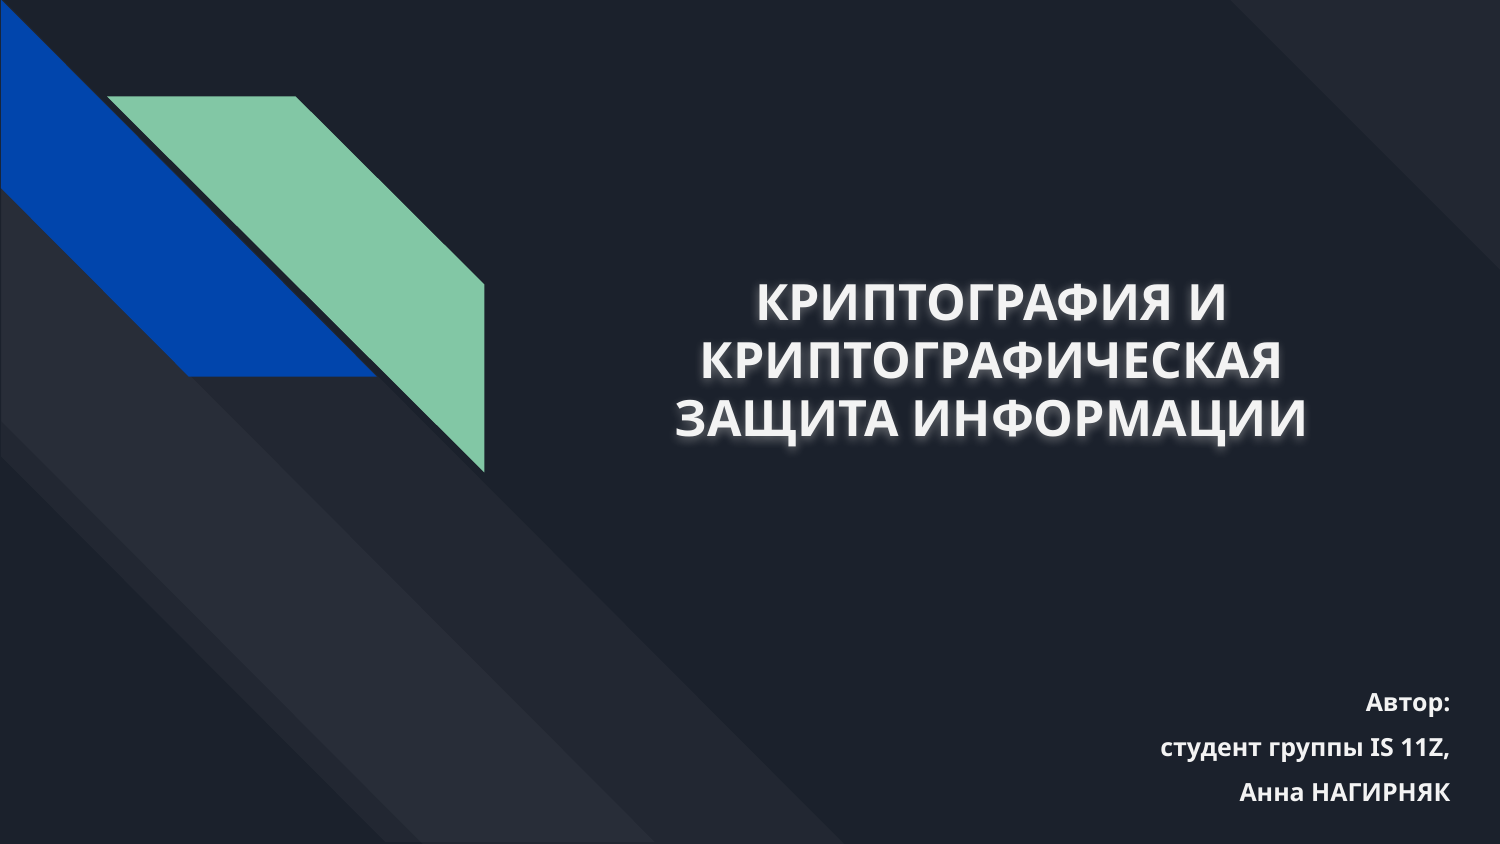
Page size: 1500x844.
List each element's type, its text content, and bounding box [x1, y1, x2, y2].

subtitle Автор: студент группы IS 11Z, Анна НАГИРНЯК [896, 656, 1466, 740]
title КРИПТОГРАФИЯ И КРИПТОГРАФИЧЕСКАЯ ЗАЩИТА ИНФОРМАЦИИ [580, 258, 1404, 518]
